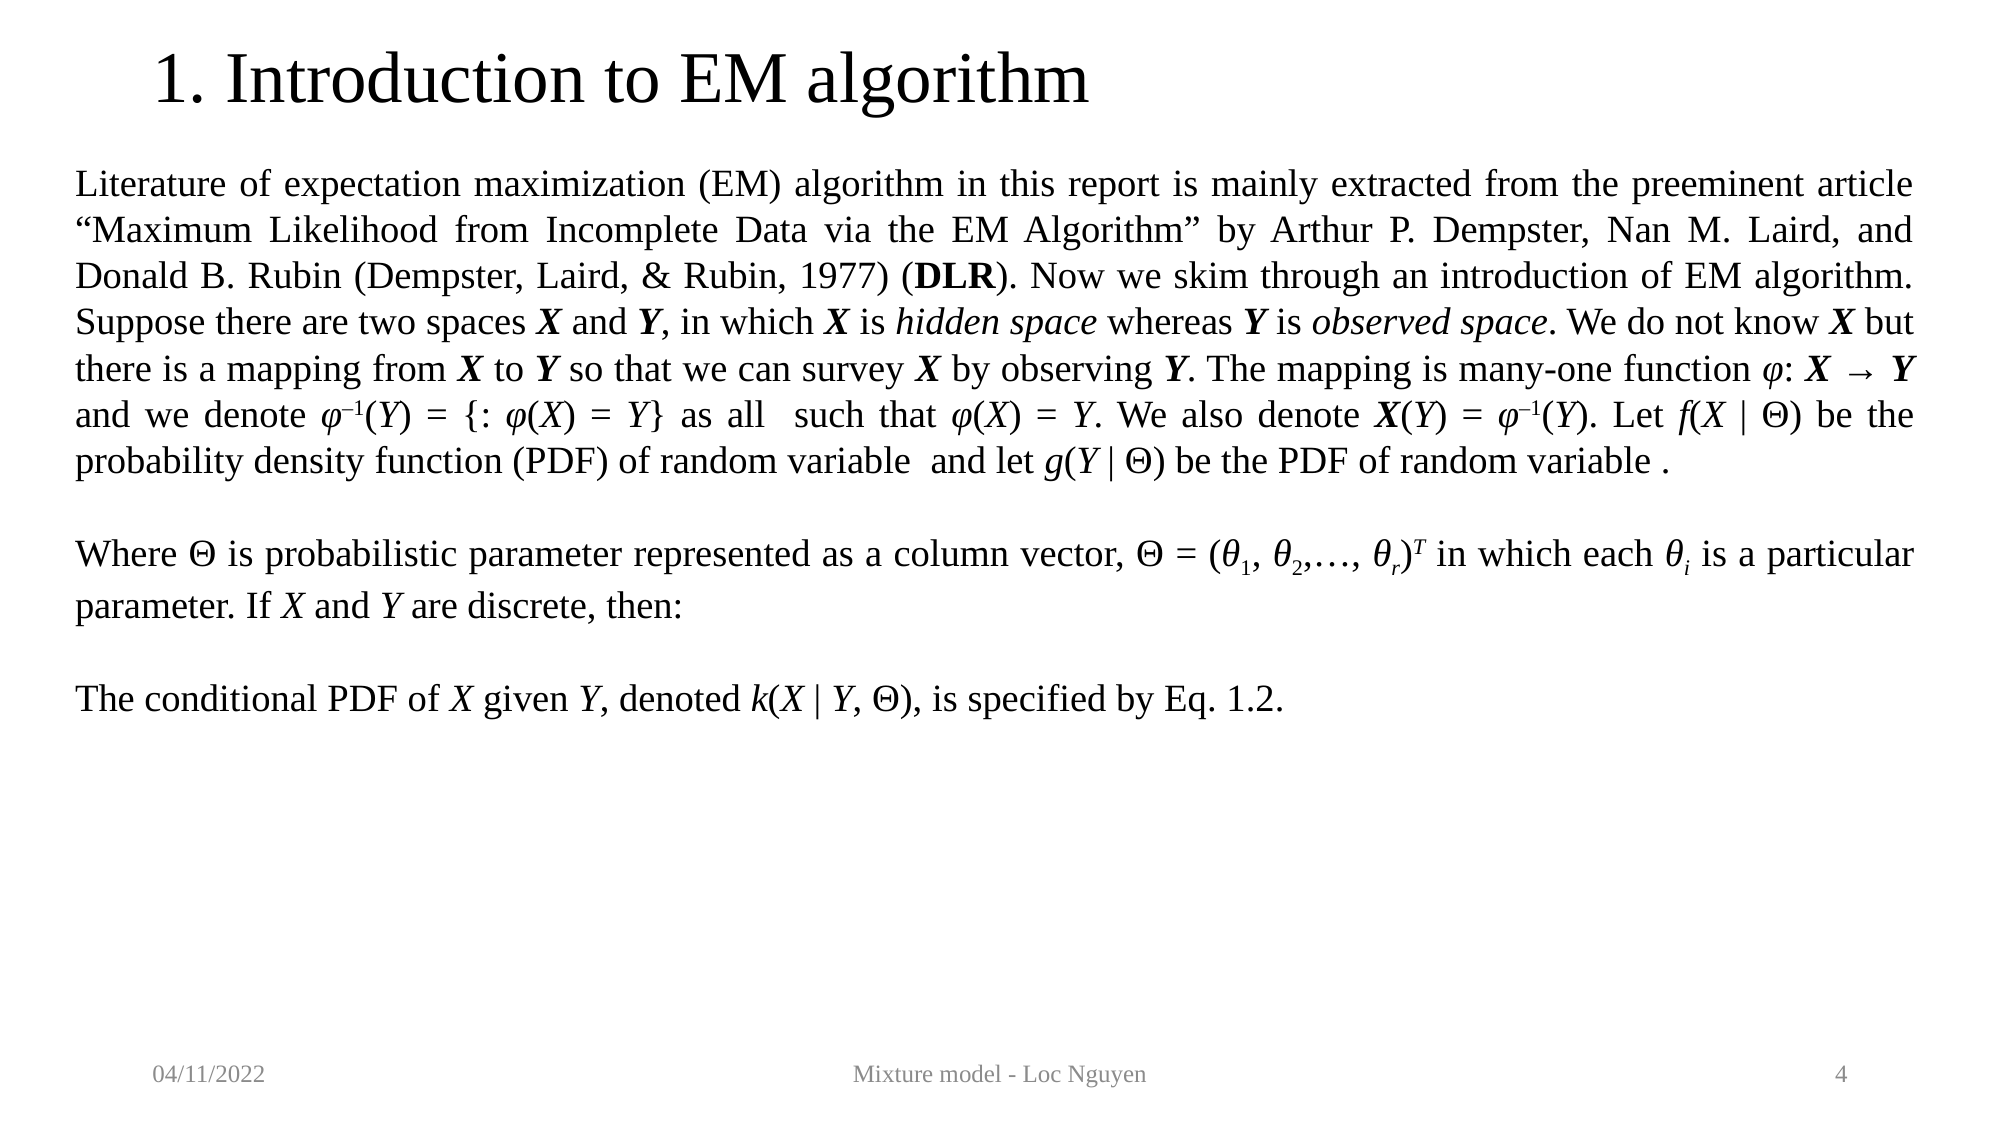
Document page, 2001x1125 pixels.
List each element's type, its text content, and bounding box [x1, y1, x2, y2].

title 1. Introduction to EM algorithm [137, 19, 1863, 128]
footer Mixture model - Loc Nguyen [662, 1042, 1338, 1103]
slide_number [137, 1042, 588, 1103]
slide_number 4 [1412, 1042, 1863, 1103]
